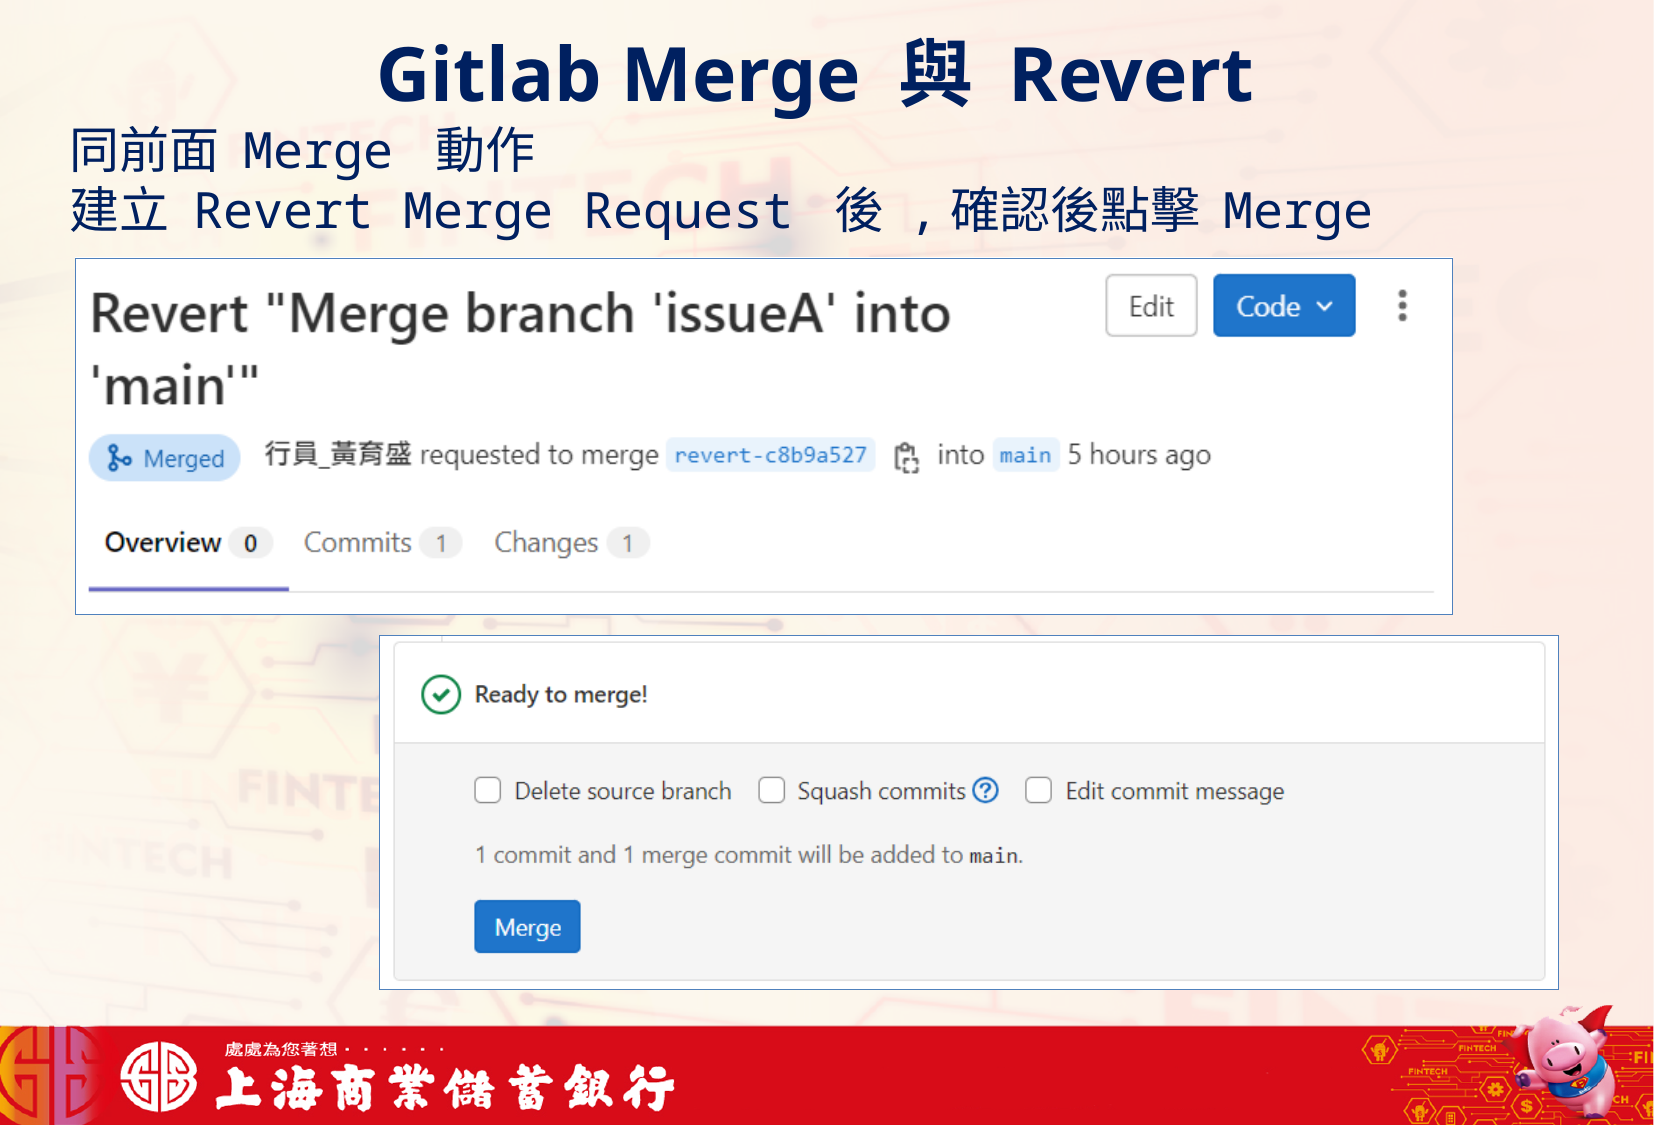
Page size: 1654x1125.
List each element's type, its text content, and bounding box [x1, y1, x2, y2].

title Gitlab Merge 與 Revert [218, 11, 1413, 117]
text_box 同前面 Merge 動作 建立 Revert Merge Request 後 ,確認後點擊 Merge [53, 117, 1476, 239]
picture [0, 0, 1654, 1125]
